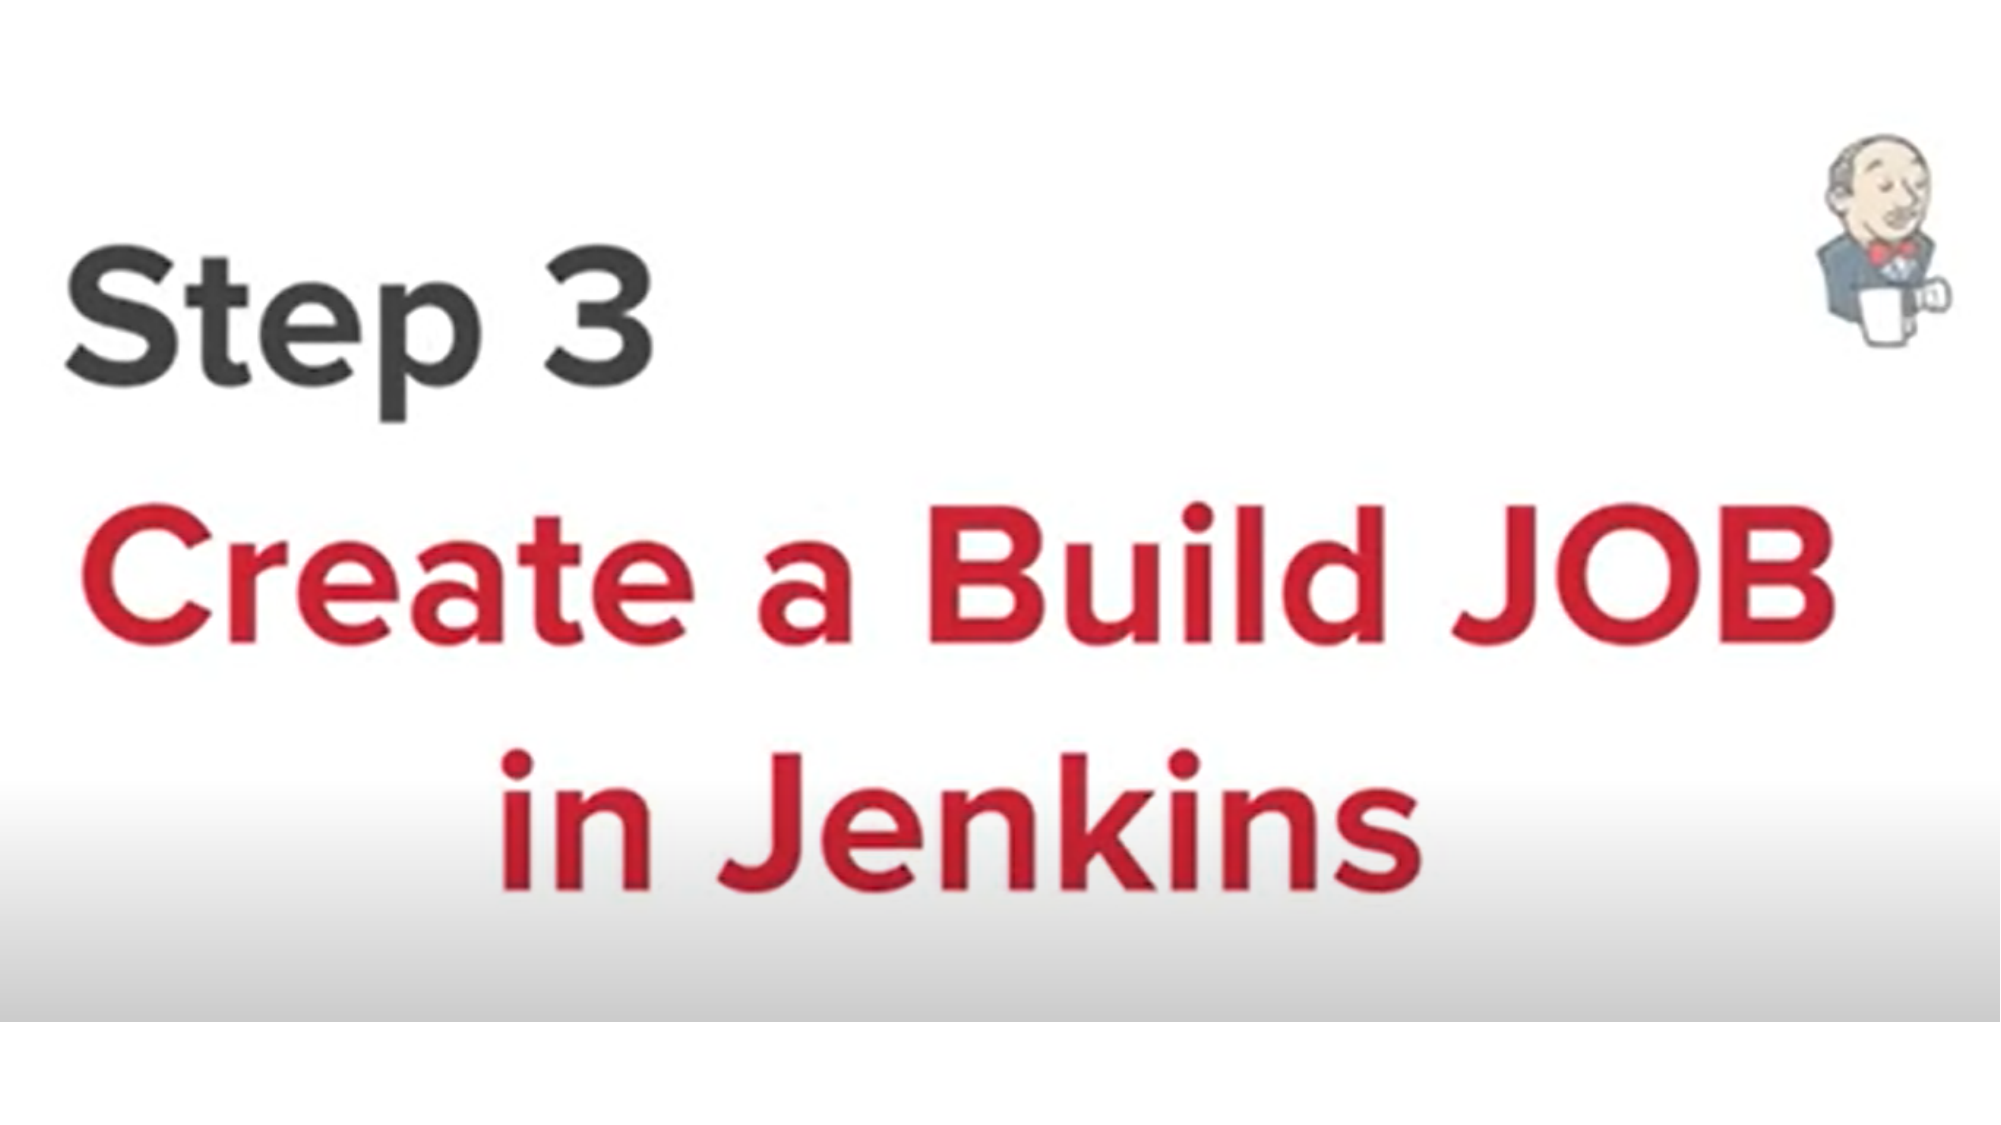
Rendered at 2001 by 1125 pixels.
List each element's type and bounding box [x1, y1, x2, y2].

picture [0, 103, 2000, 1022]
